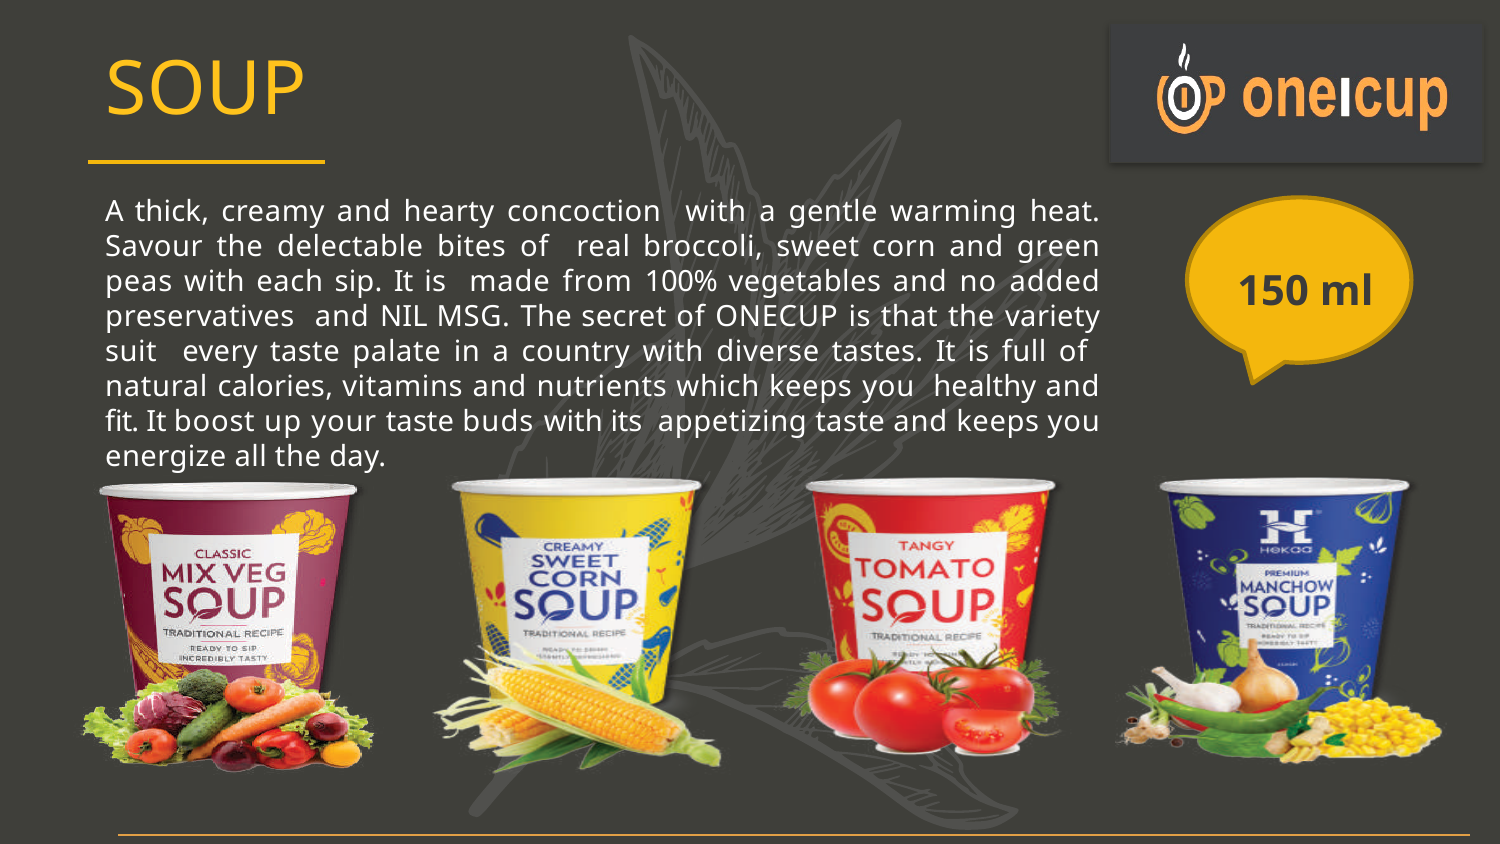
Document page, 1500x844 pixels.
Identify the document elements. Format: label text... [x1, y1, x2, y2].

text_box 150 ml [1222, 256, 1412, 322]
text_box [1184, 195, 1409, 386]
picture [1110, 23, 1483, 163]
text_box SOUP A thick, creamy and hearty concoction with a gentle warming heat. Savour the delectable bites of real broccoli, sweet corn and green peas with each sip. It is made from 100% vegetables and no added preservatives and NIL MSG. The secret of ONECUP is that the variety suit every taste palate in a country with diverse tastes. It is full of natural calories, vitamins and nutrients which keeps you healthy and ﬁt. It boost up your taste buds with its appetizing taste and keeps you energize all the day. [88, 32, 1117, 459]
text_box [52, 461, 1471, 836]
